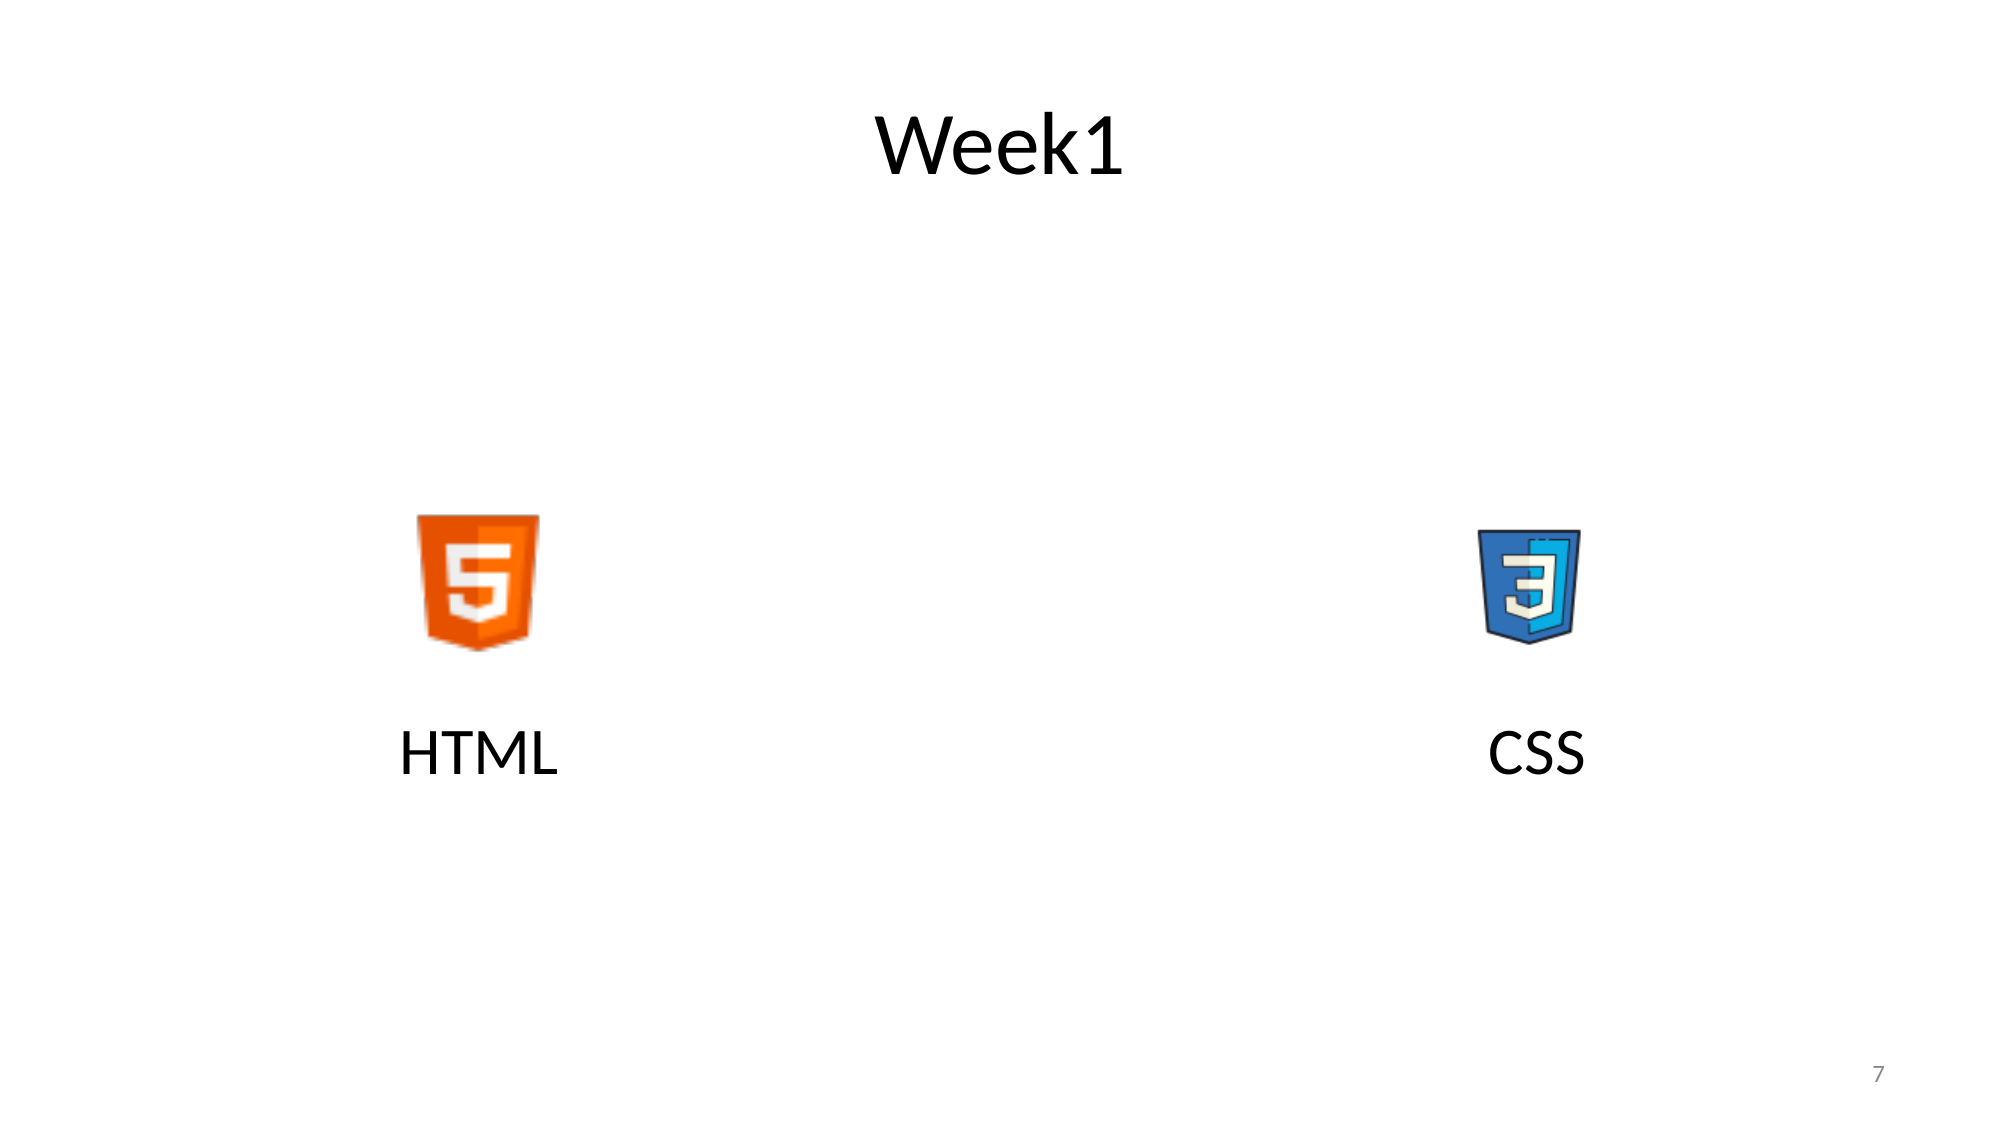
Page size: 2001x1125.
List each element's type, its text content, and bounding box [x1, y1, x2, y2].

list HTML CSS [99, 262, 1900, 1005]
title Week1 [99, 45, 1900, 233]
picture [394, 498, 565, 670]
slide_number ‹#› [1433, 1042, 1900, 1103]
picture [1454, 509, 1605, 660]
